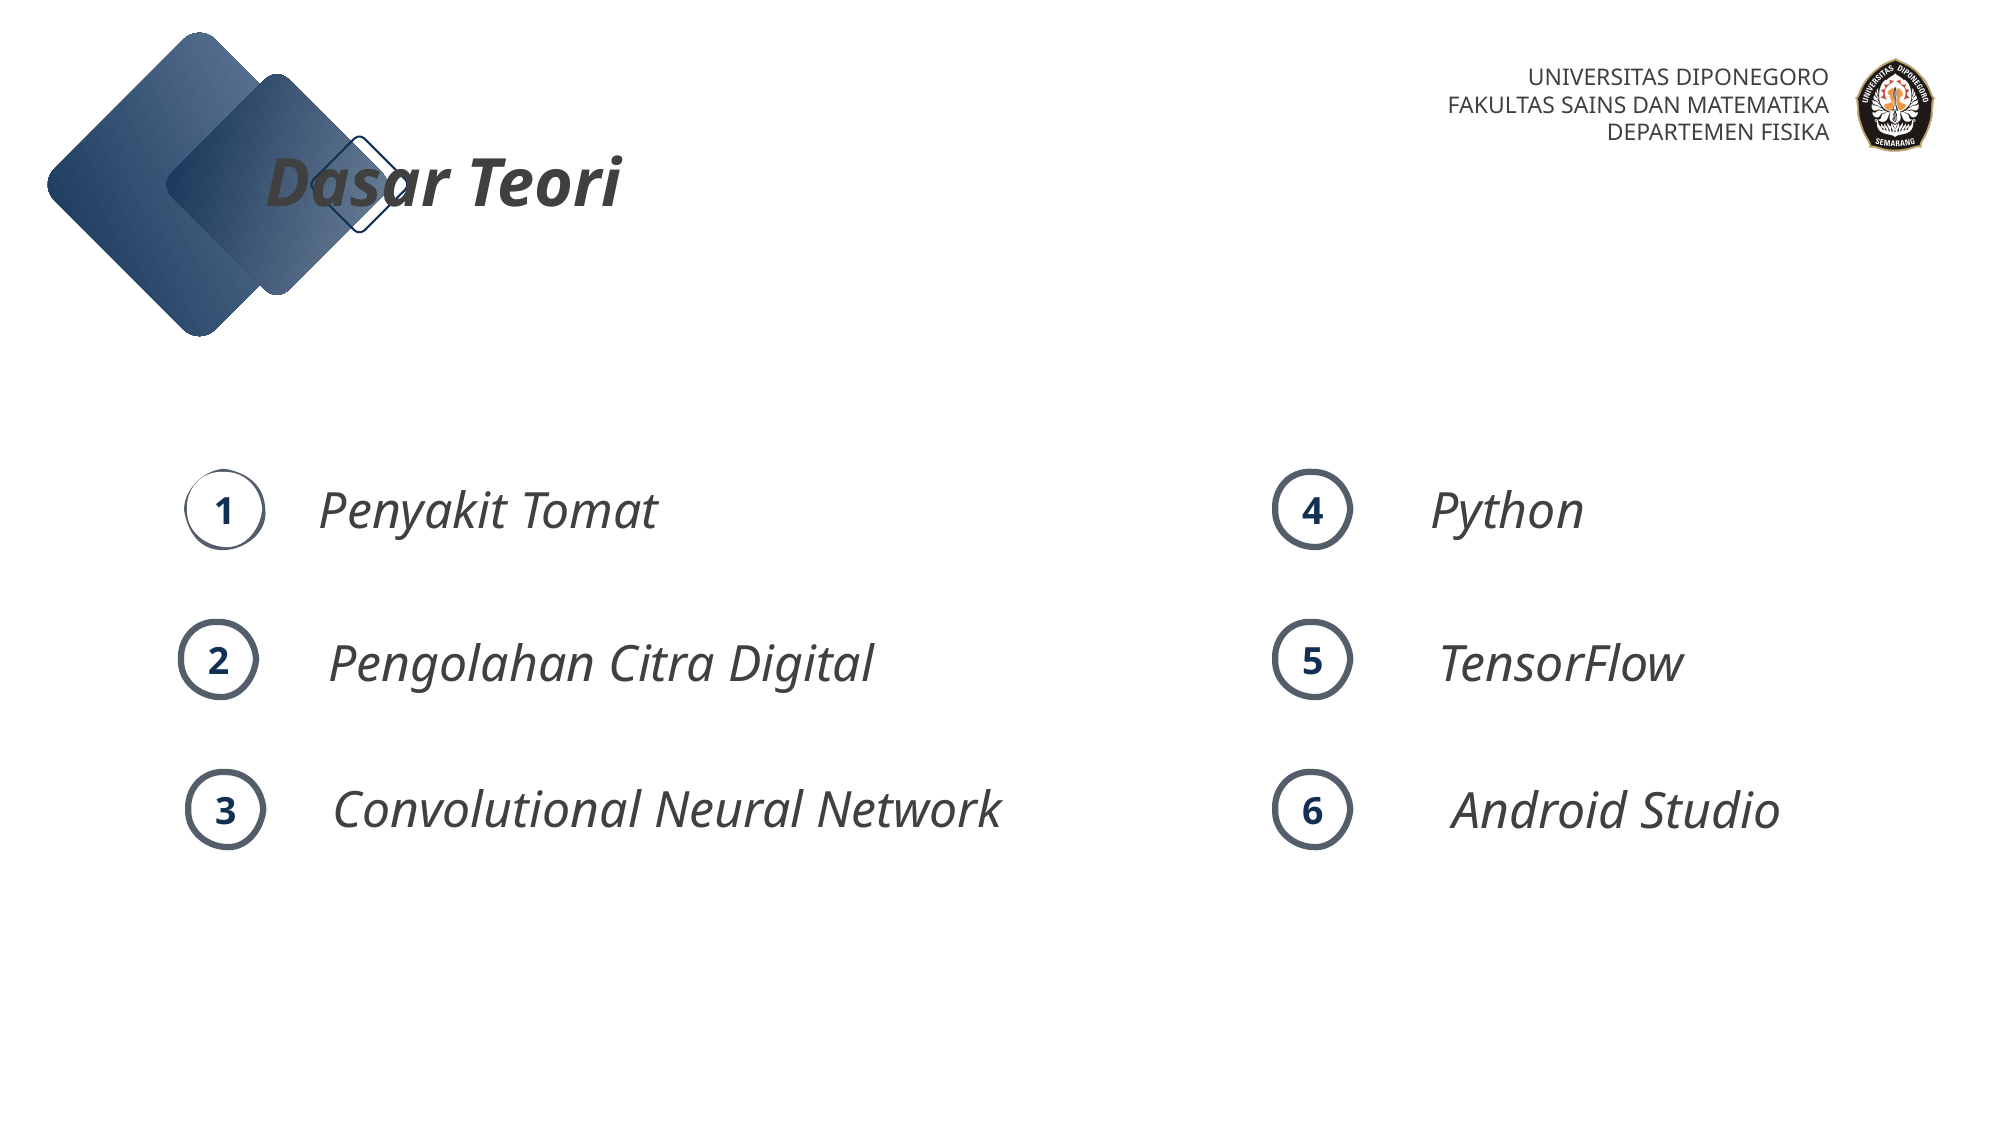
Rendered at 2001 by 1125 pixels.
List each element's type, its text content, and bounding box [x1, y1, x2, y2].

text_box 6 [350, 228, 369, 234]
text_box 5 [165, 73, 351, 296]
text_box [181, 471, 1819, 848]
picture [1847, 57, 1944, 152]
text_box 4 [46, 31, 260, 338]
text_box Dasar Teori [250, 132, 637, 228]
text_box UNIVERSITAS DIPONEGORO FAKULTAS SAINS DAN MATEMATIKA DEPARTEMEN FISIKA [1217, 55, 1845, 153]
